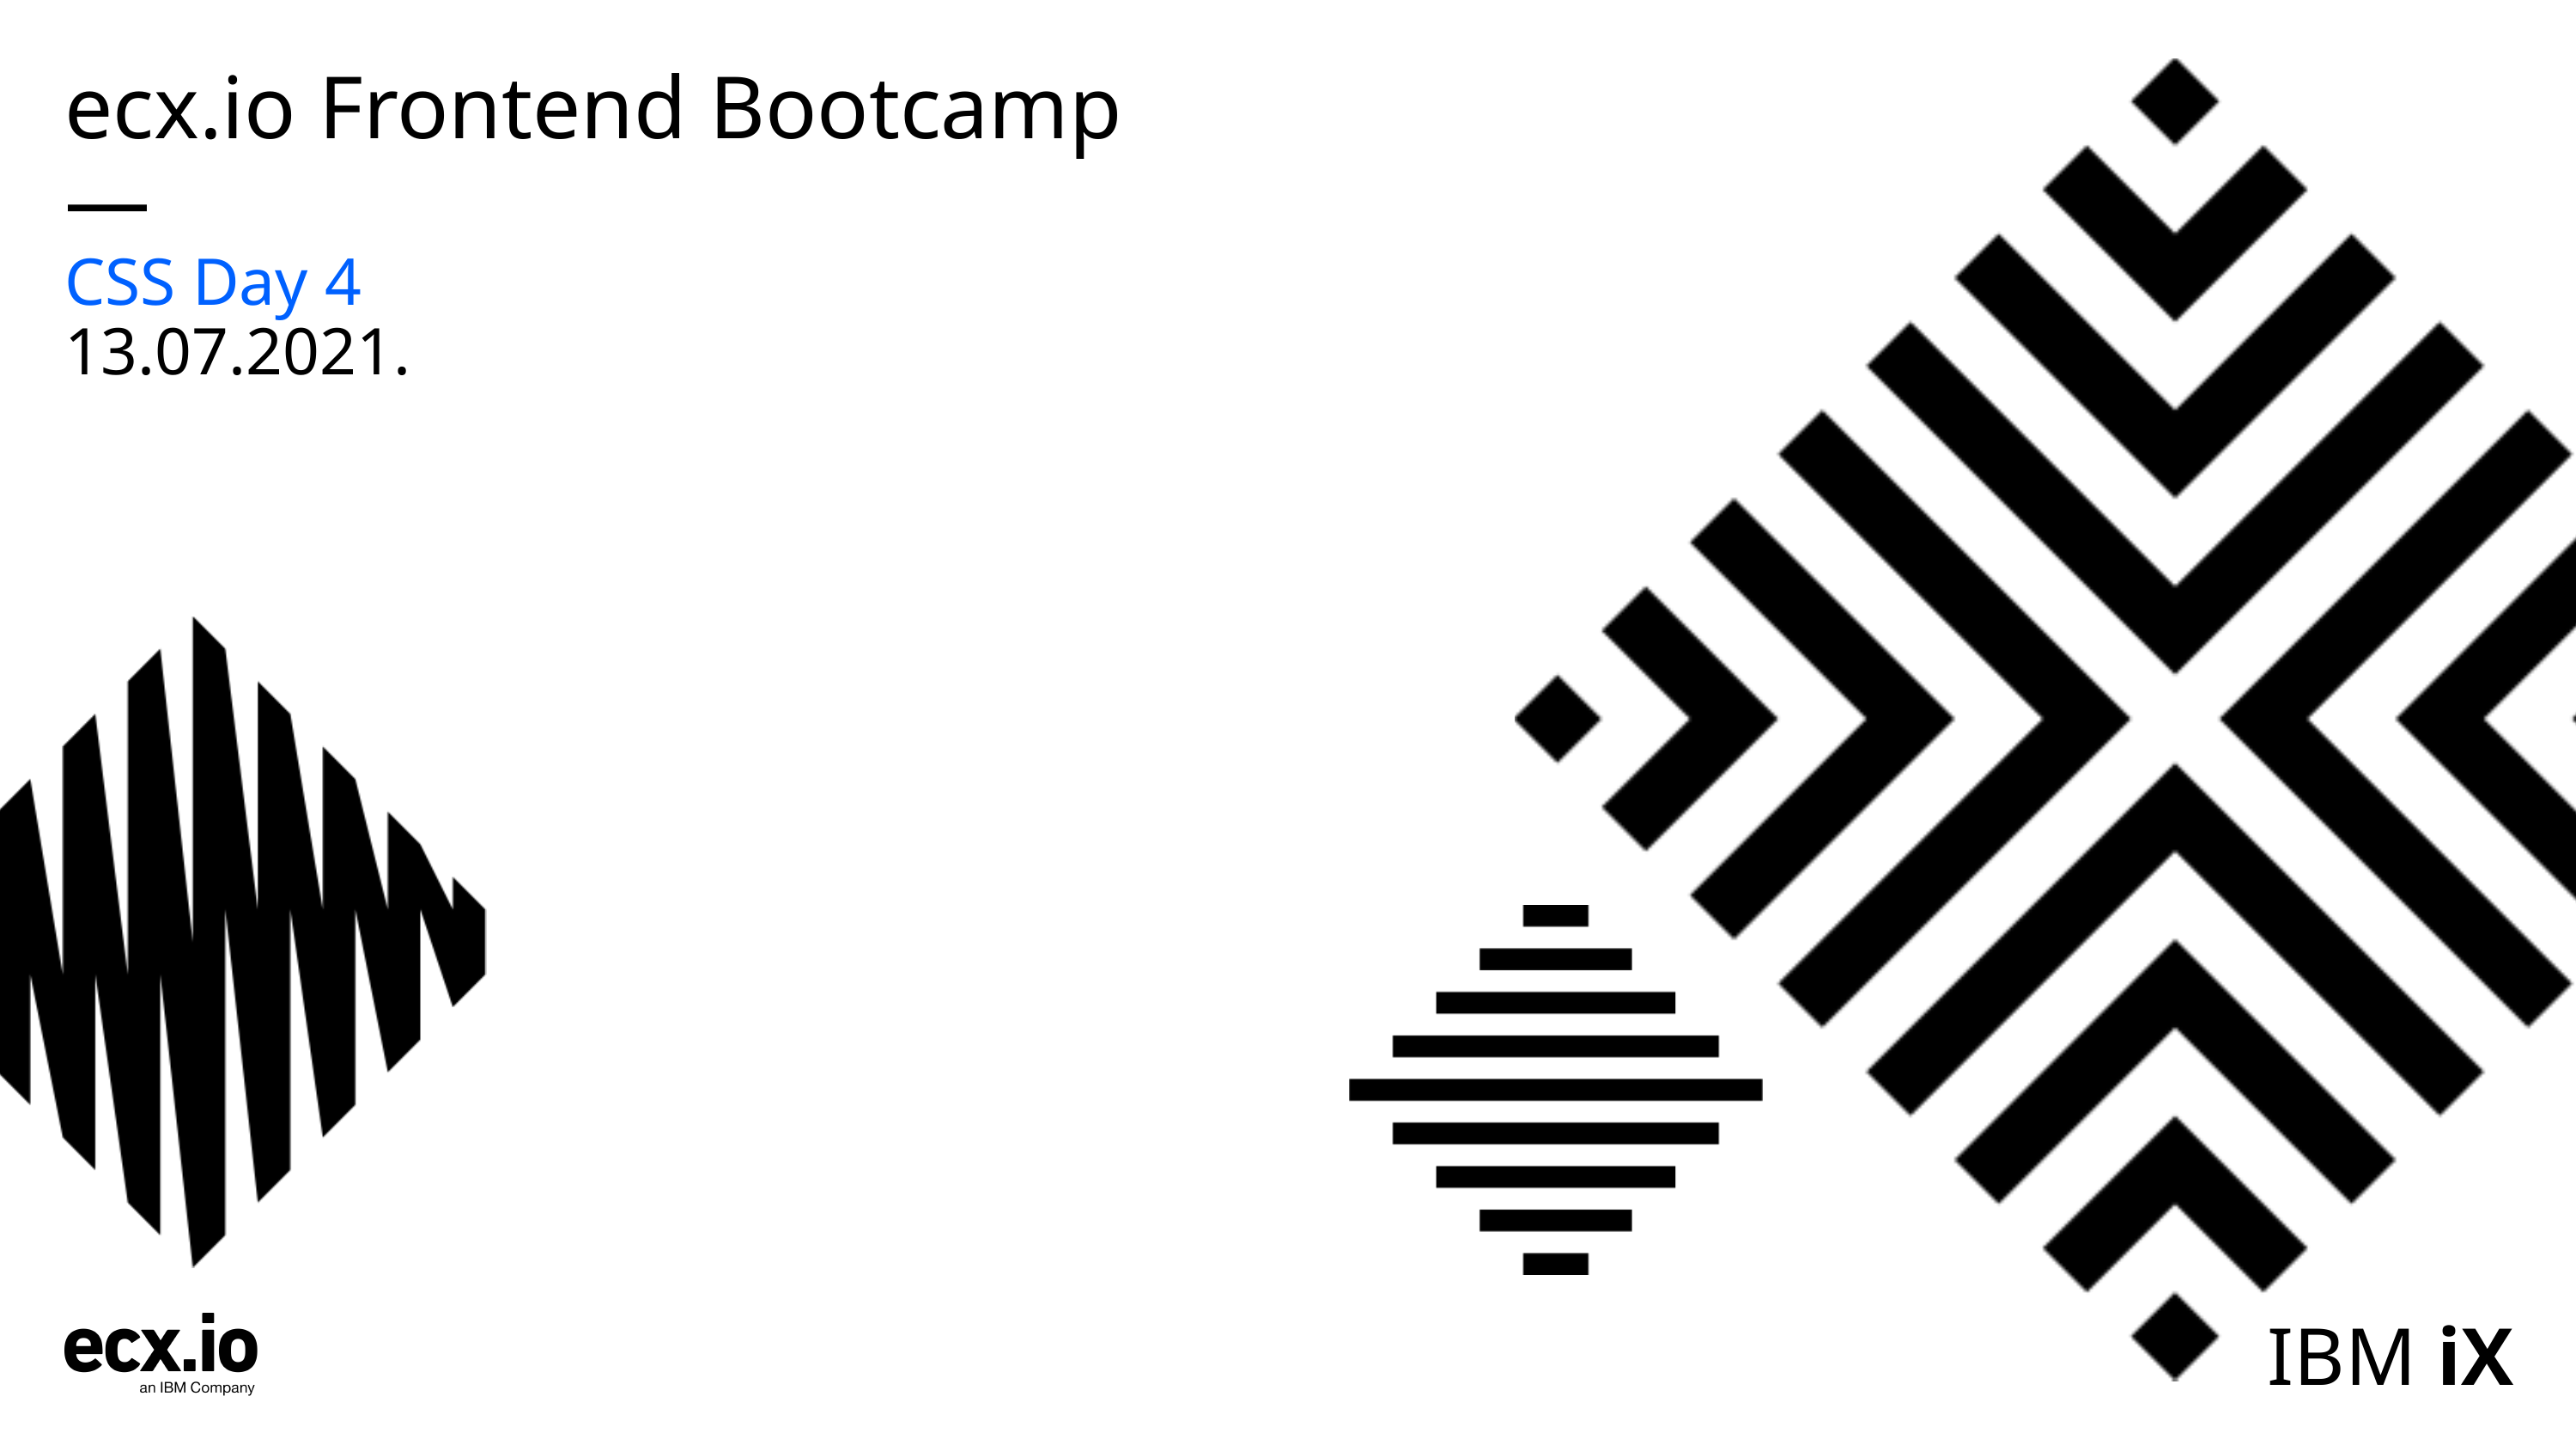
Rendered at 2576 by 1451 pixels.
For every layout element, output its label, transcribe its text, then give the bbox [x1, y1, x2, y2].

title ecx.io Frontend Bootcamp — CSS Day 4 13.07.2021. [64, 64, 1224, 1270]
picture [1349, 58, 2576, 1382]
picture [0, 616, 487, 1268]
picture [64, 1313, 258, 1396]
